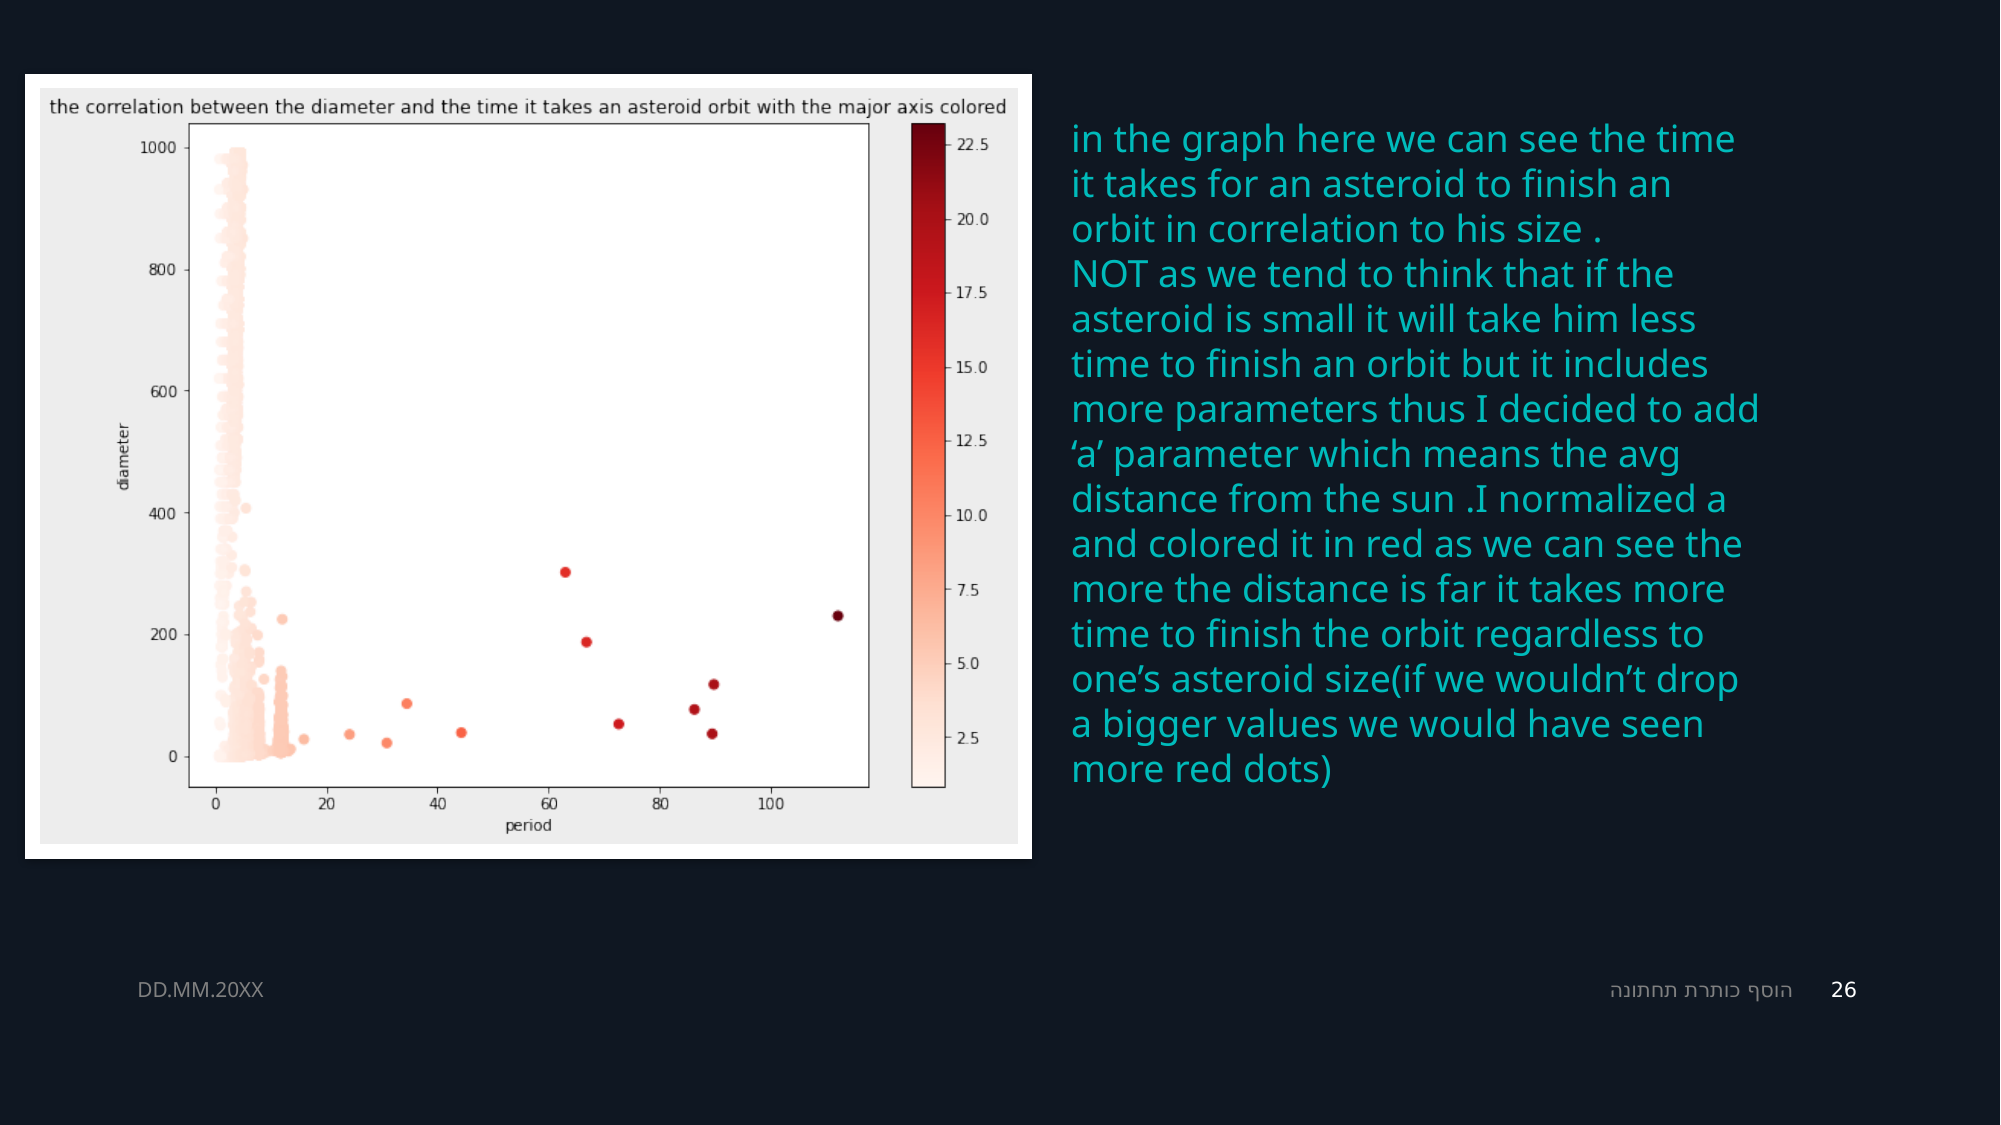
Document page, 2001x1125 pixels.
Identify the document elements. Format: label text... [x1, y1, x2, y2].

footer הוסף כותרת תחתונה [1329, 964, 1809, 1014]
slide_number DD.MM.20XX [137, 964, 357, 1014]
picture [39, 88, 1018, 845]
text_box in the graph here we can see the time it takes for an asteroid to finish an orbit in correlation to his size . NOT as we tend to think that if the asteroid is small it will take him less time to finish an orbit but it includes more parameters thus I decided to add ‘a’ parameter which means the avg distance from the sun .I normalized a and colored it in red as we can see the more the distance is far it takes more time to finish the orbit regardless to one’s asteroid size(if we wouldn’t drop a bigger values we would have seen more red dots) [1056, 107, 1777, 798]
slide_number 26 [1814, 964, 1873, 1014]
